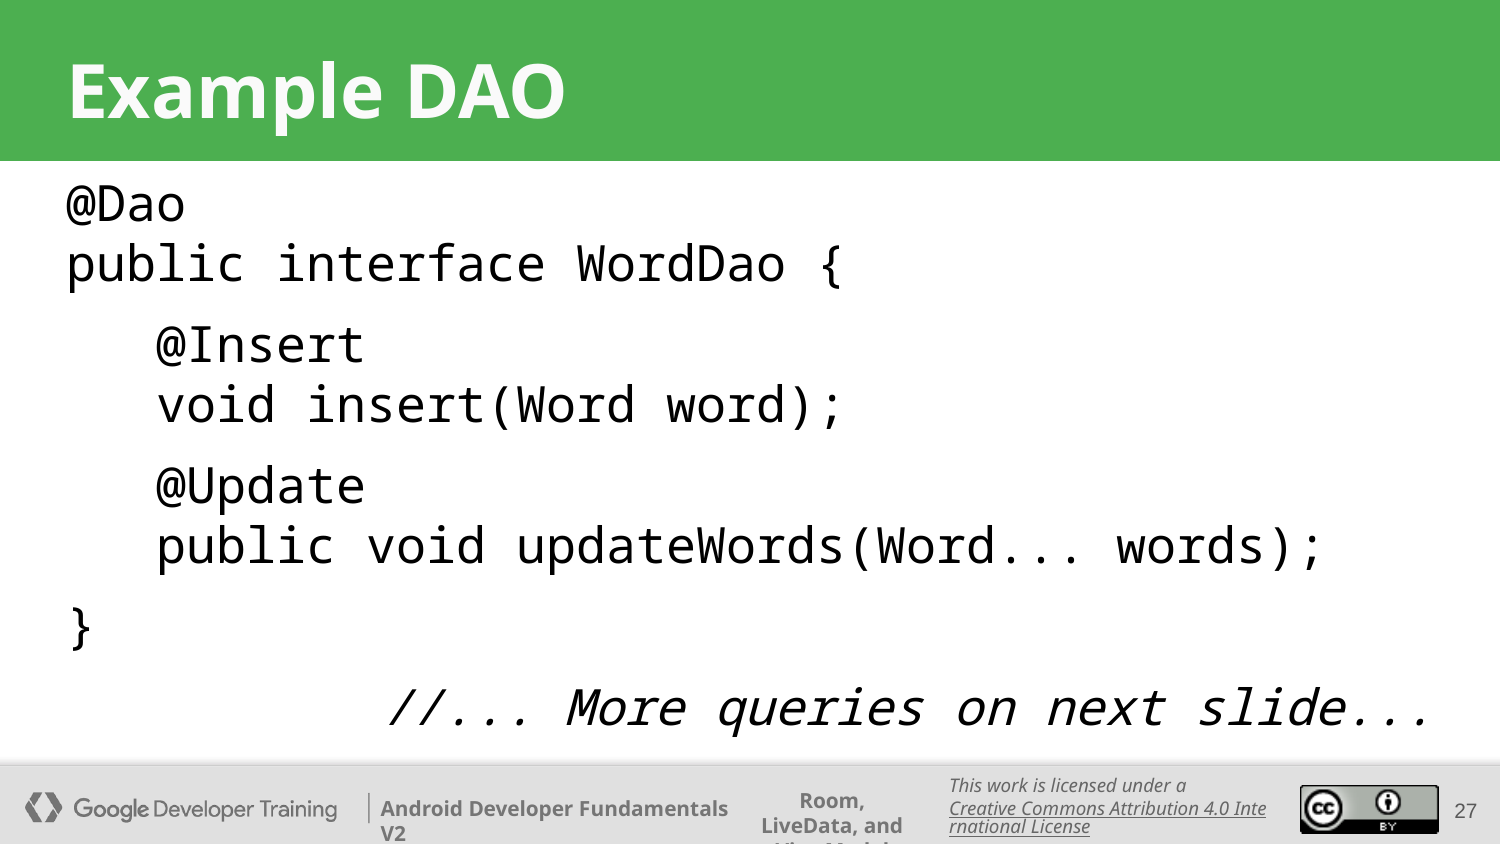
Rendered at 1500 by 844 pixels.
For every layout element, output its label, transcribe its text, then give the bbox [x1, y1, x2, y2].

title Example DAO [51, 28, 1449, 122]
picture [0, 161, 1500, 844]
list @Dao public interface WordDao { @Insert void insert(Word word); @Update public void updateWords(Word... words); } //... More queries on next slide... [51, 156, 1449, 723]
slide_number ‹#› [1402, 777, 1493, 842]
